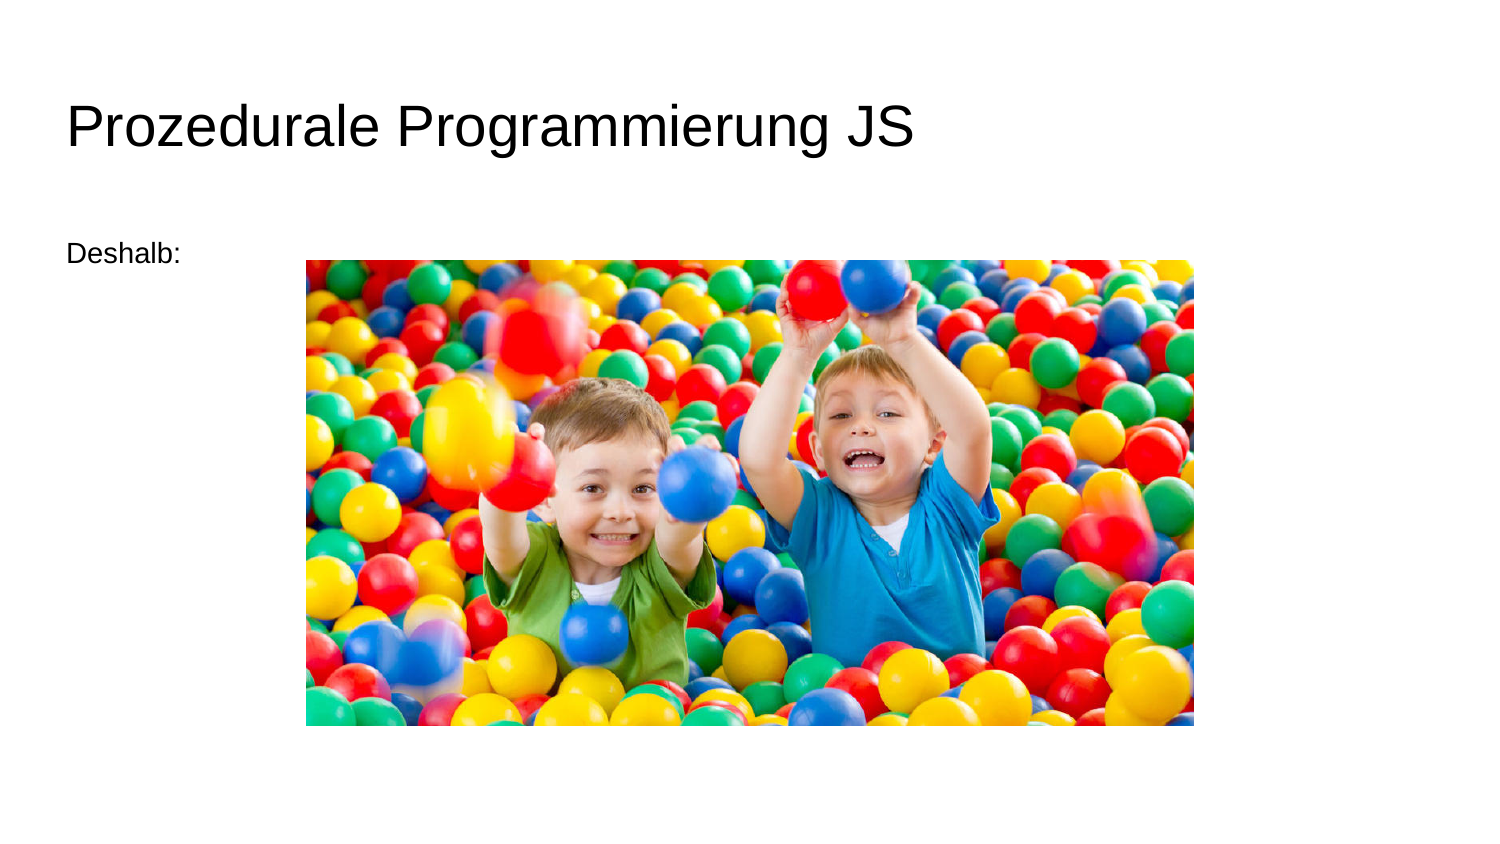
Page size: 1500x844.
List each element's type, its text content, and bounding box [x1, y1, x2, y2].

title Prozedurale Programmierung JS [51, 72, 1449, 167]
picture [306, 259, 1194, 726]
text_box Deshalb: [51, 219, 338, 282]
